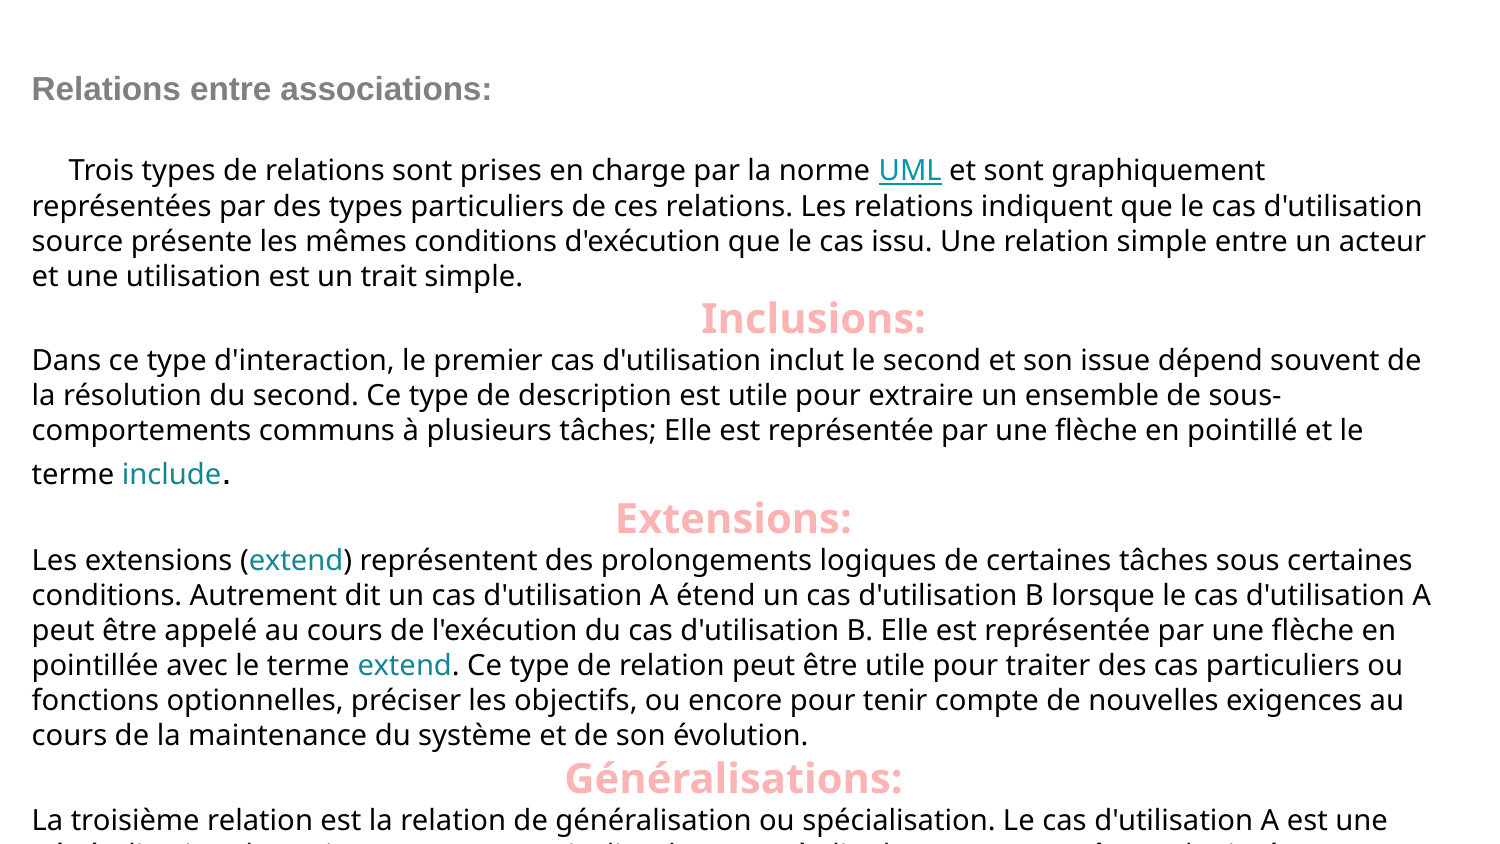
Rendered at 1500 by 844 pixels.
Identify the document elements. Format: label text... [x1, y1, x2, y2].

text_box Relations entre associations: Trois types de relations sont prises en charge par la norme UML et sont graphiquement représentées par des types particuliers de ces relations. Les relations indiquent que le cas d'utilisation source présente les mêmes conditions d'exécution que le cas issu. Une relation simple entre un acteur et une utilisation est un trait simple. Inclusions: Dans ce type d'interaction, le premier cas d'utilisation inclut le second et son issue dépend souvent de la résolution du second. Ce type de description est utile pour extraire un ensemble de sous-comportements communs à plusieurs tâches; Elle est représentée par une flèche en pointillé et le terme include. Extensions: Les extensions (extend) représentent des prolongements logiques de certaines tâches sous certaines conditions. Autrement dit un cas d'utilisation A étend un cas d'utilisation B lorsque le cas d'utilisation A peut être appelé au cours de l'exécution du cas d'utilisation B. Elle est représentée par une flèche en pointillée avec le terme extend. Ce type de relation peut être utile pour traiter des cas particuliers ou fonctions optionnelles, préciser les objectifs, ou encore pour tenir compte de nouvelles exigences au cours de la maintenance du système et de son évolution. Généralisations: La troisième relation est la relation de généralisation ou spécialisation. Le cas d'utilisation A est une généralisation de B, si B est un cas particulier de A c'est-à-dire lorsque A peut être substitué par B pour un cas précis. Ces relations sont des traits pleins terminés par une flèche en triangle. [16, 59, 1451, 844]
